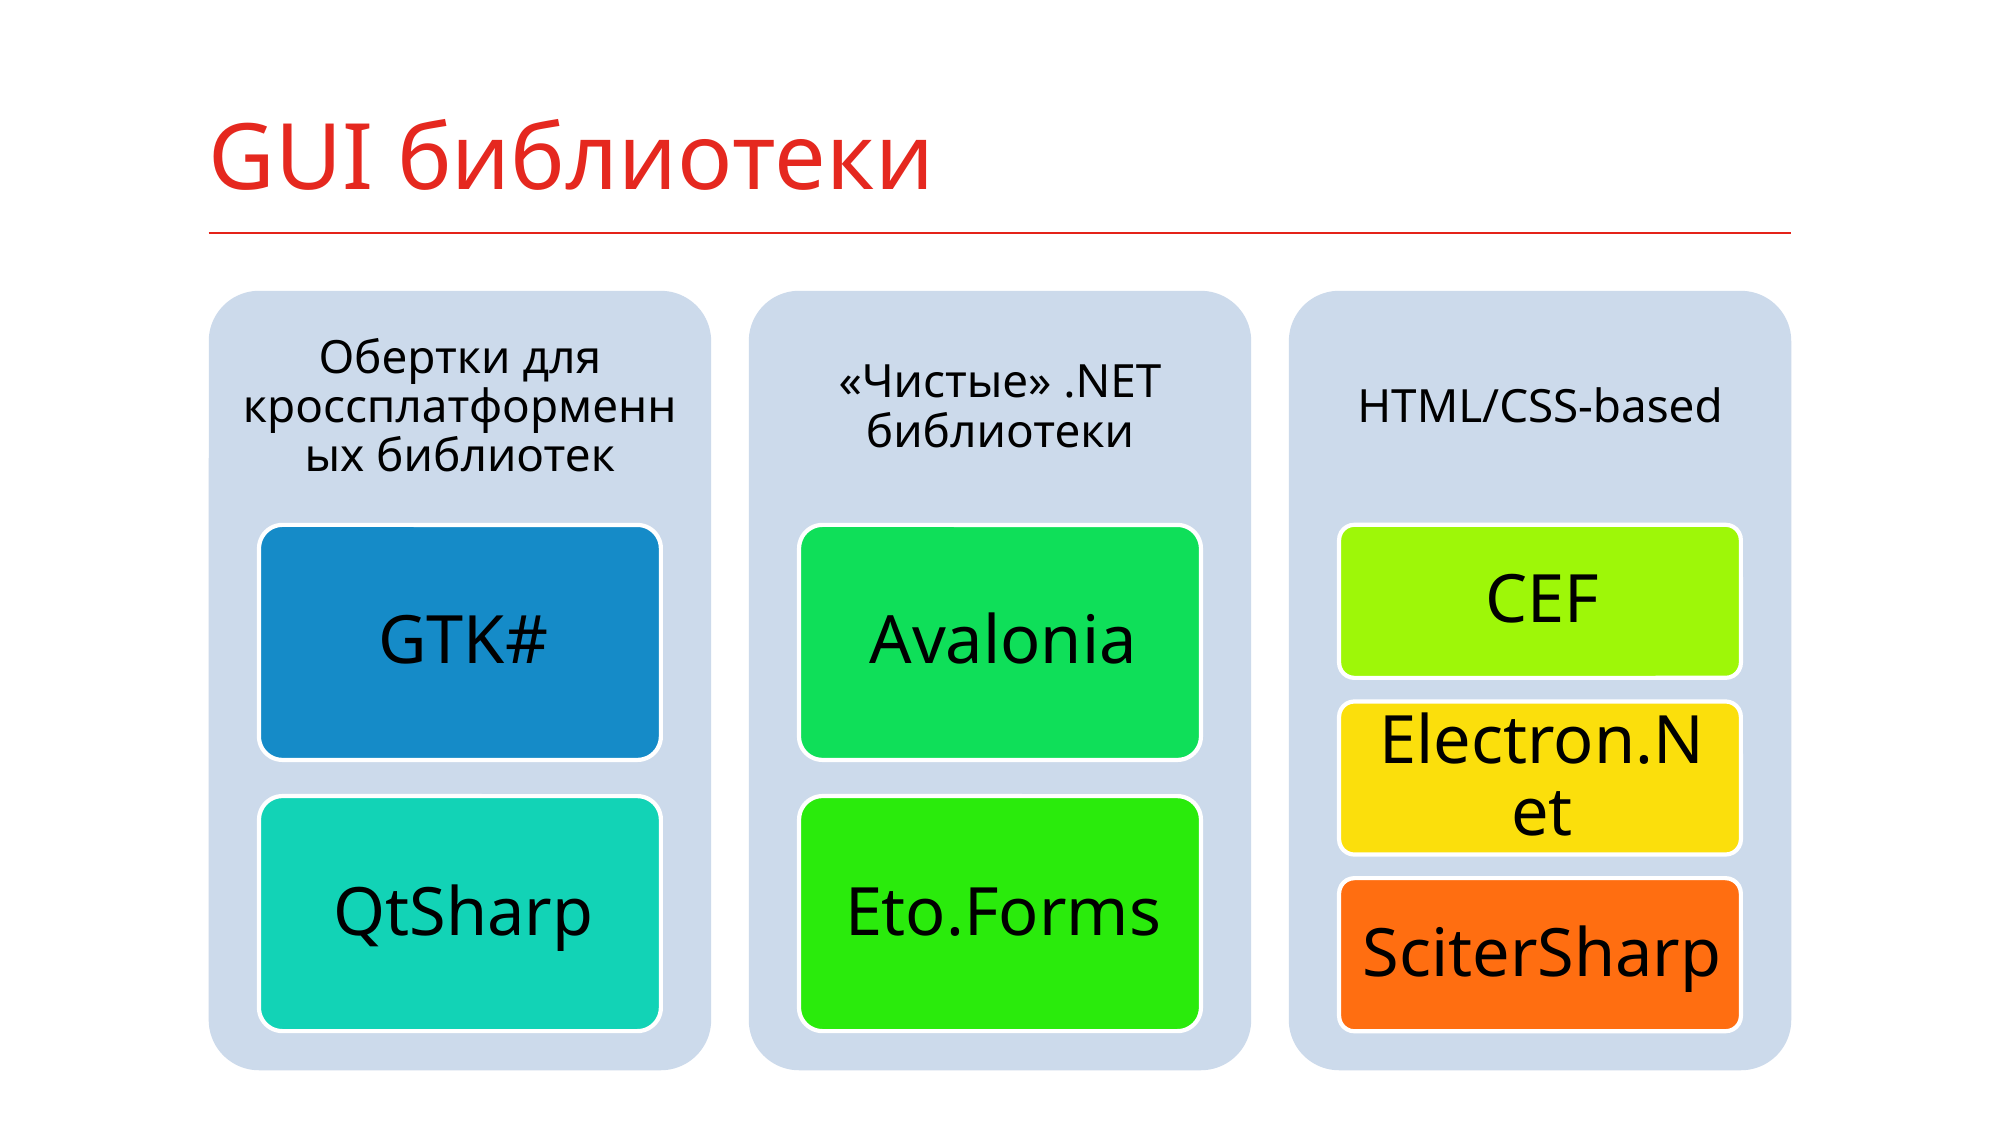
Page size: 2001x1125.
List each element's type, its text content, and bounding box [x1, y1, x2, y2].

title GUI библиотеки [208, 54, 1792, 232]
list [208, 290, 1792, 1071]
